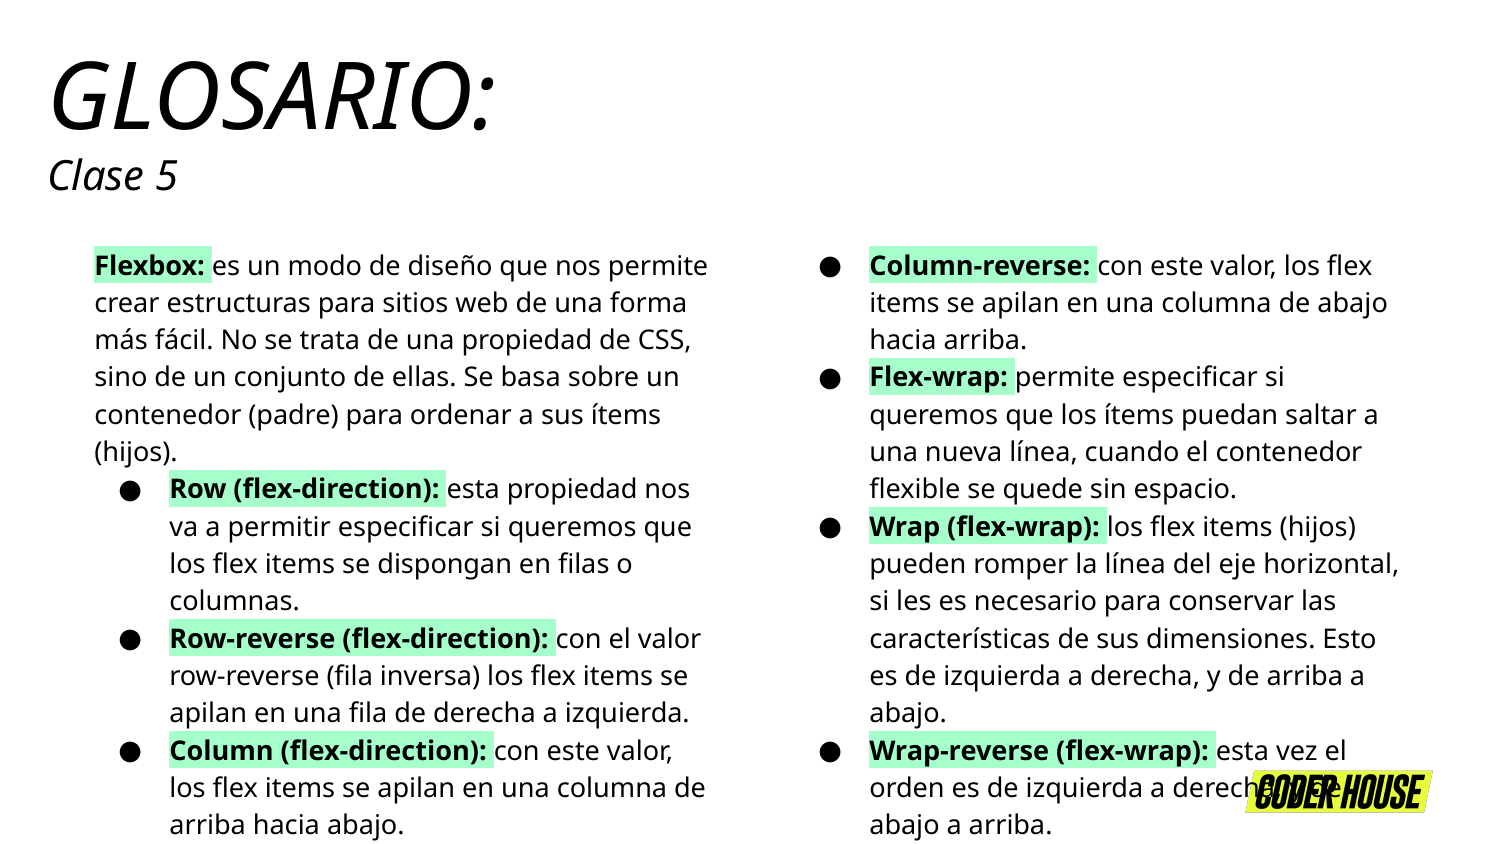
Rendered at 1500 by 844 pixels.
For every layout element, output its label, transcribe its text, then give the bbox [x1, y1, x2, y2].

text_box Column-reverse: con este valor, los flex items se apilan en una columna de abajo hacia arriba. Flex-wrap: permite especificar si queremos que los ítems puedan saltar a una nueva línea, cuando el contenedor flexible se quede sin espacio. Wrap (flex-wrap): los flex items (hijos) pueden romper la línea del eje horizontal, si les es necesario para conservar las características de sus dimensiones. Esto es de izquierda a derecha, y de arriba a abajo. Wrap-reverse (flex-wrap): esta vez el orden es de izquierda a derecha, y de abajo a arriba. [779, 228, 1424, 819]
text_box Flexbox: es un modo de diseño que nos permite crear estructuras para sitios web de una forma más fácil. No se trata de una propiedad de CSS, sino de un conjunto de ellas. Se basa sobre un contenedor (padre) para ordenar a sus ítems (hijos). Row (flex-direction): esta propiedad nos va a permitir especificar si queremos que los flex items se dispongan en filas o columnas. Row-reverse (flex-direction): con el valor row-reverse (fila inversa) los flex items se apilan en una fila de derecha a izquierda. Column (flex-direction): con este valor, los flex items se apilan en una columna de arriba hacia abajo. [79, 228, 724, 819]
text_box GLOSARIO: Clase 5 [32, 21, 1414, 184]
picture [1241, 764, 1437, 819]
